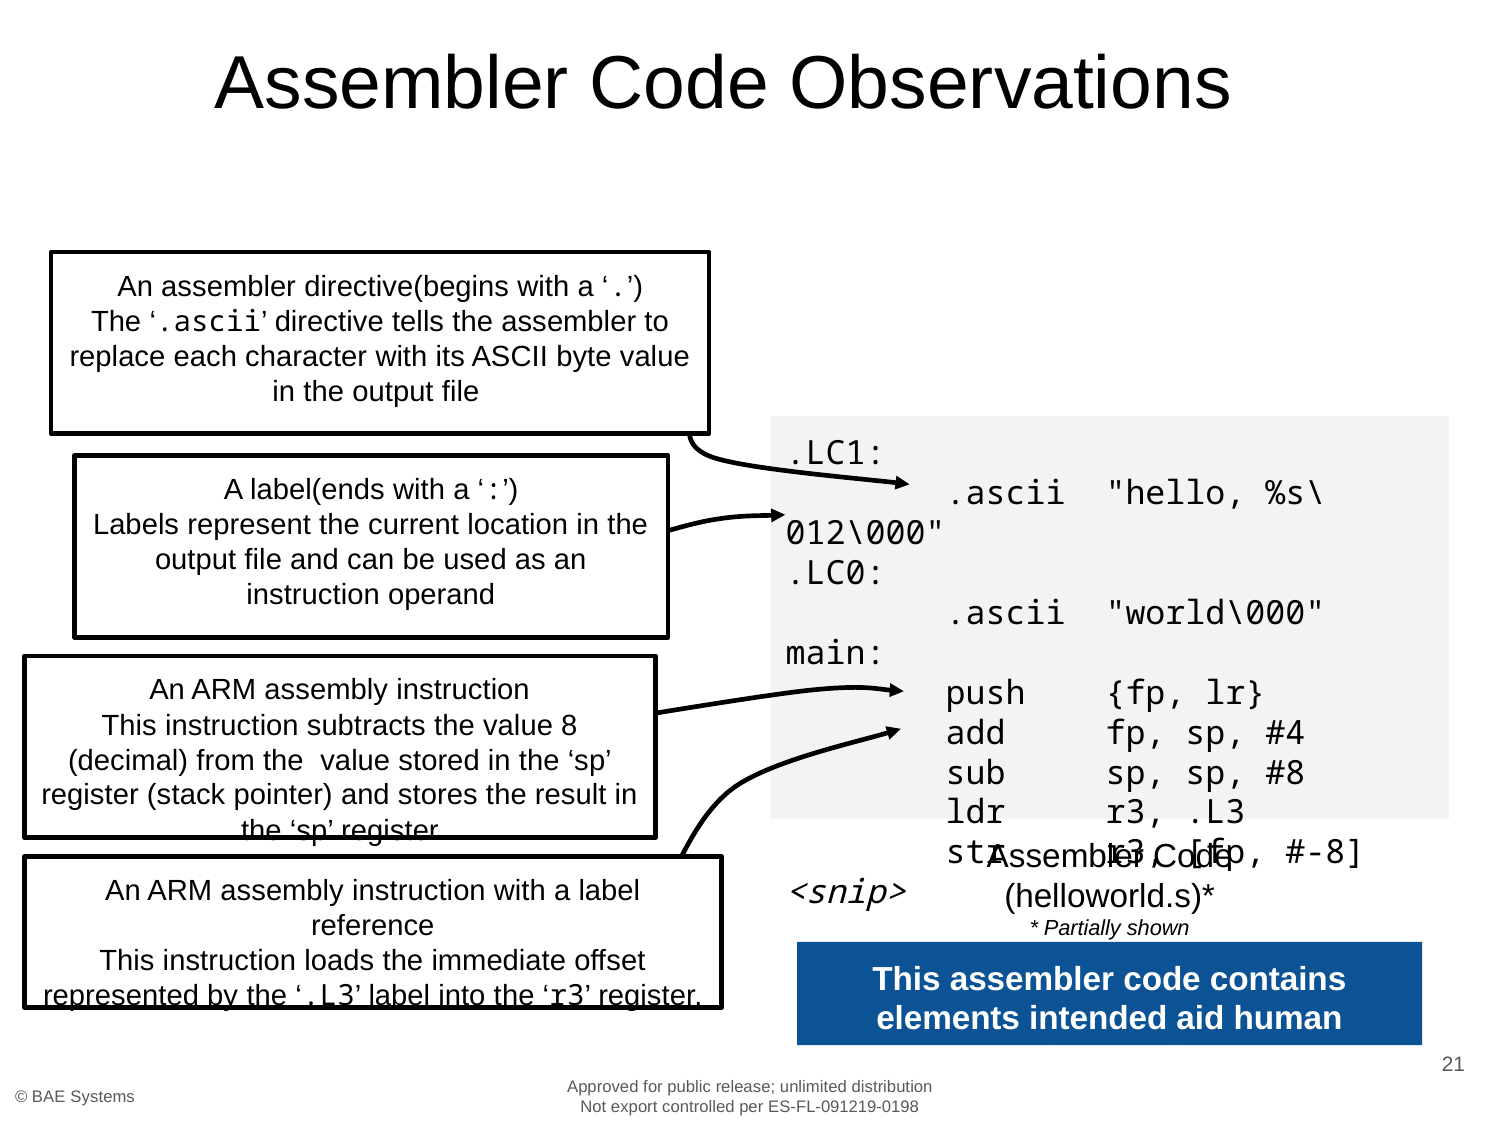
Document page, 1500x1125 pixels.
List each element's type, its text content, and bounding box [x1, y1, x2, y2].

slide_number 21 [1389, 1019, 1480, 1106]
text_box An assembler directive(begins with a ‘.’) The ‘.ascii’ directive tells the assembler to replace each character with its ASCII byte value in the output file [51, 251, 710, 434]
title Assembler Code Observations [24, 18, 1423, 145]
text_box A label(ends with a ‘:’) Labels represent the current location in the output file and can be used as an instruction operand [74, 455, 669, 638]
text_box [689, 424, 910, 489]
text_box Assembler Code (helloworld.s)* * Partially shown [770, 818, 1449, 929]
text_box An ARM assembly instruction with a label reference This instruction loads the immediate offset represented by the ‘.L3’ label into the ‘r3’ register. [24, 856, 722, 1008]
text_box This assembler code contains elements intended aid human understanding [797, 941, 1423, 1046]
text_box [669, 509, 786, 537]
text_box .LC1: .ascii "hello, %s\012\000" .LC0: .ascii "world\000" main: push {fp, lr} add fp, sp, #4 sub sp, sp, #8 ldr r3, .L3 str r3, [fp, #-8] <snip> [770, 416, 1449, 818]
text_box [656, 684, 904, 716]
text_box An ARM assembly instruction This instruction subtracts the value 8 (decimal) from the value stored in the ‘sp’ register (stack pointer) and stores the result in the ‘sp’ register [24, 655, 656, 838]
text_box [681, 726, 901, 856]
